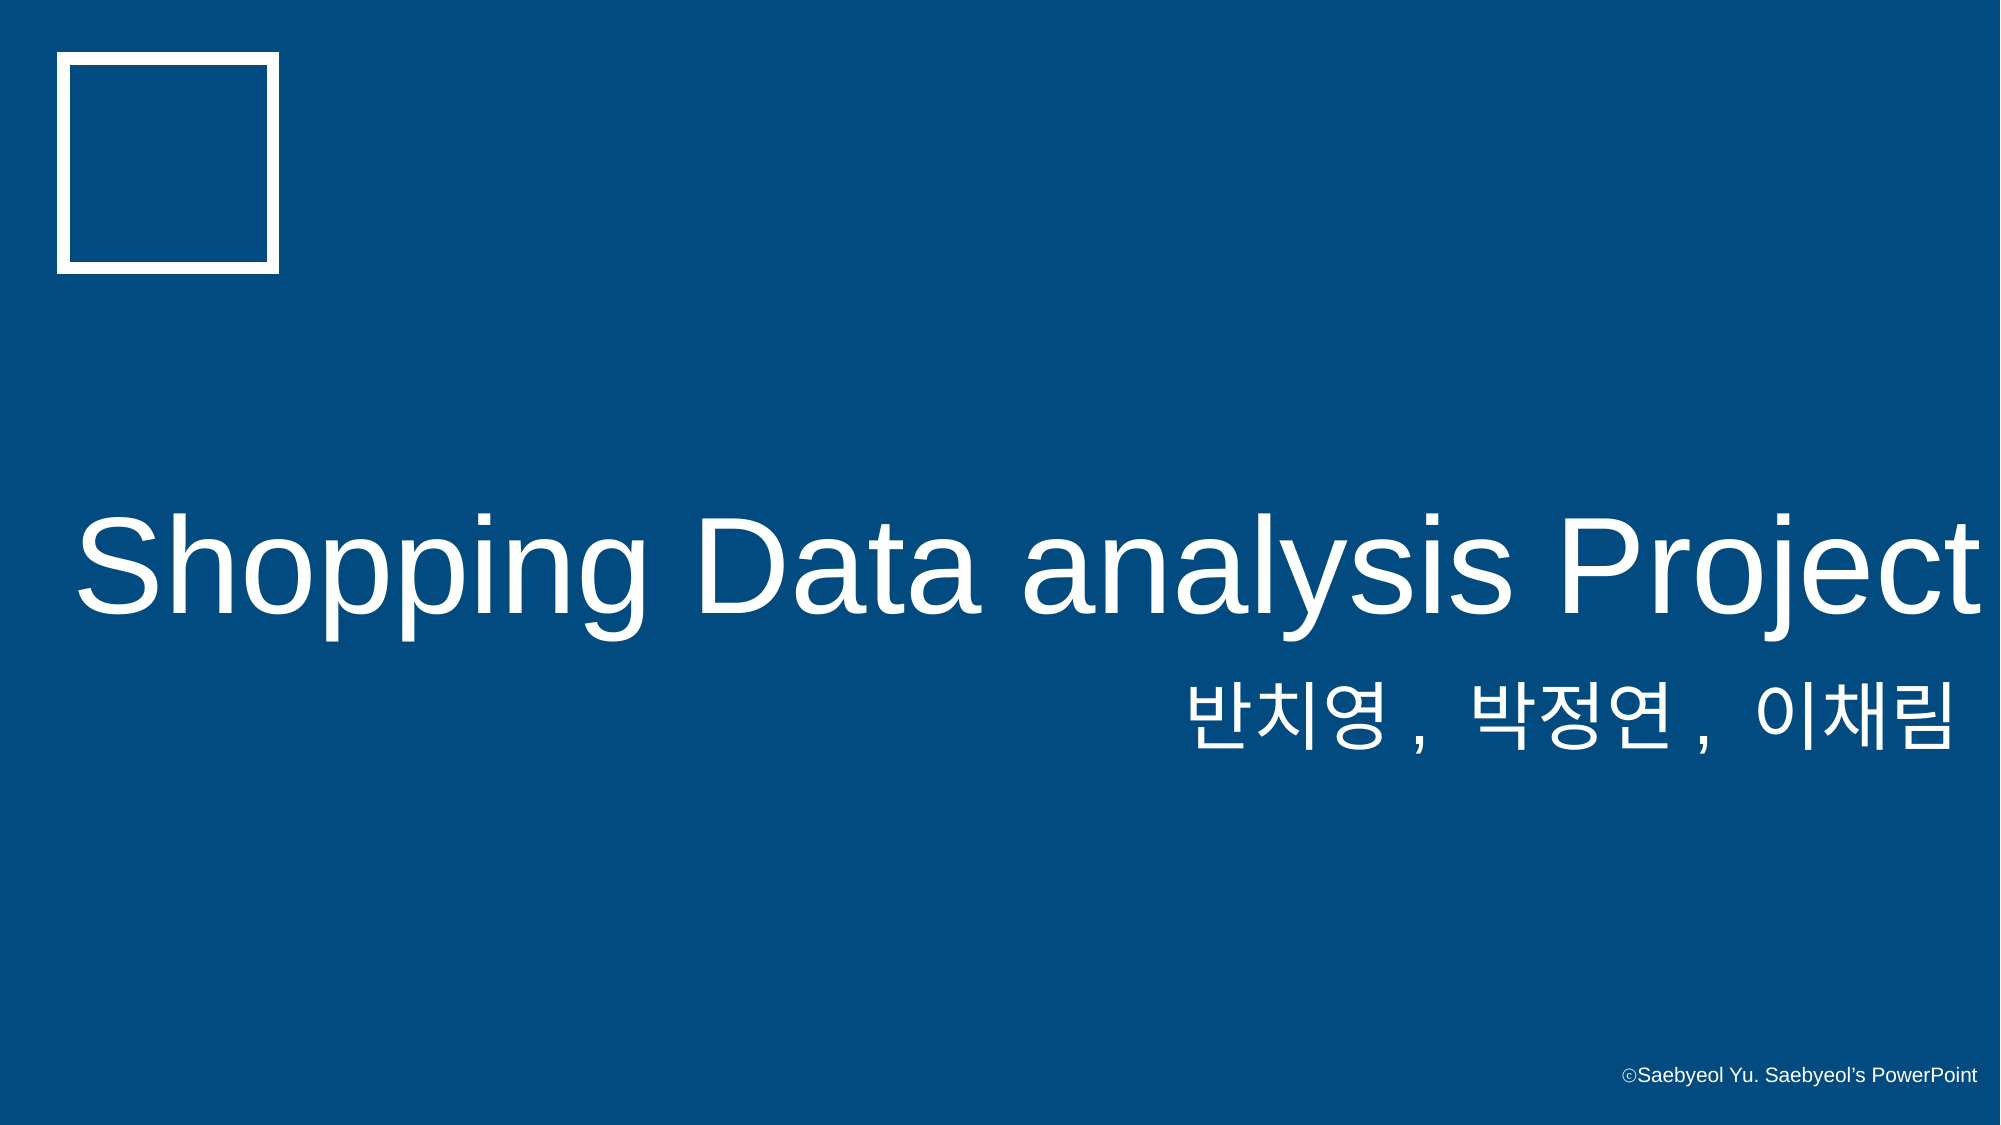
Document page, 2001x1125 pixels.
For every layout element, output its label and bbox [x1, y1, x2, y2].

text_box [62, 57, 274, 269]
text_box [47, 468, 2000, 818]
